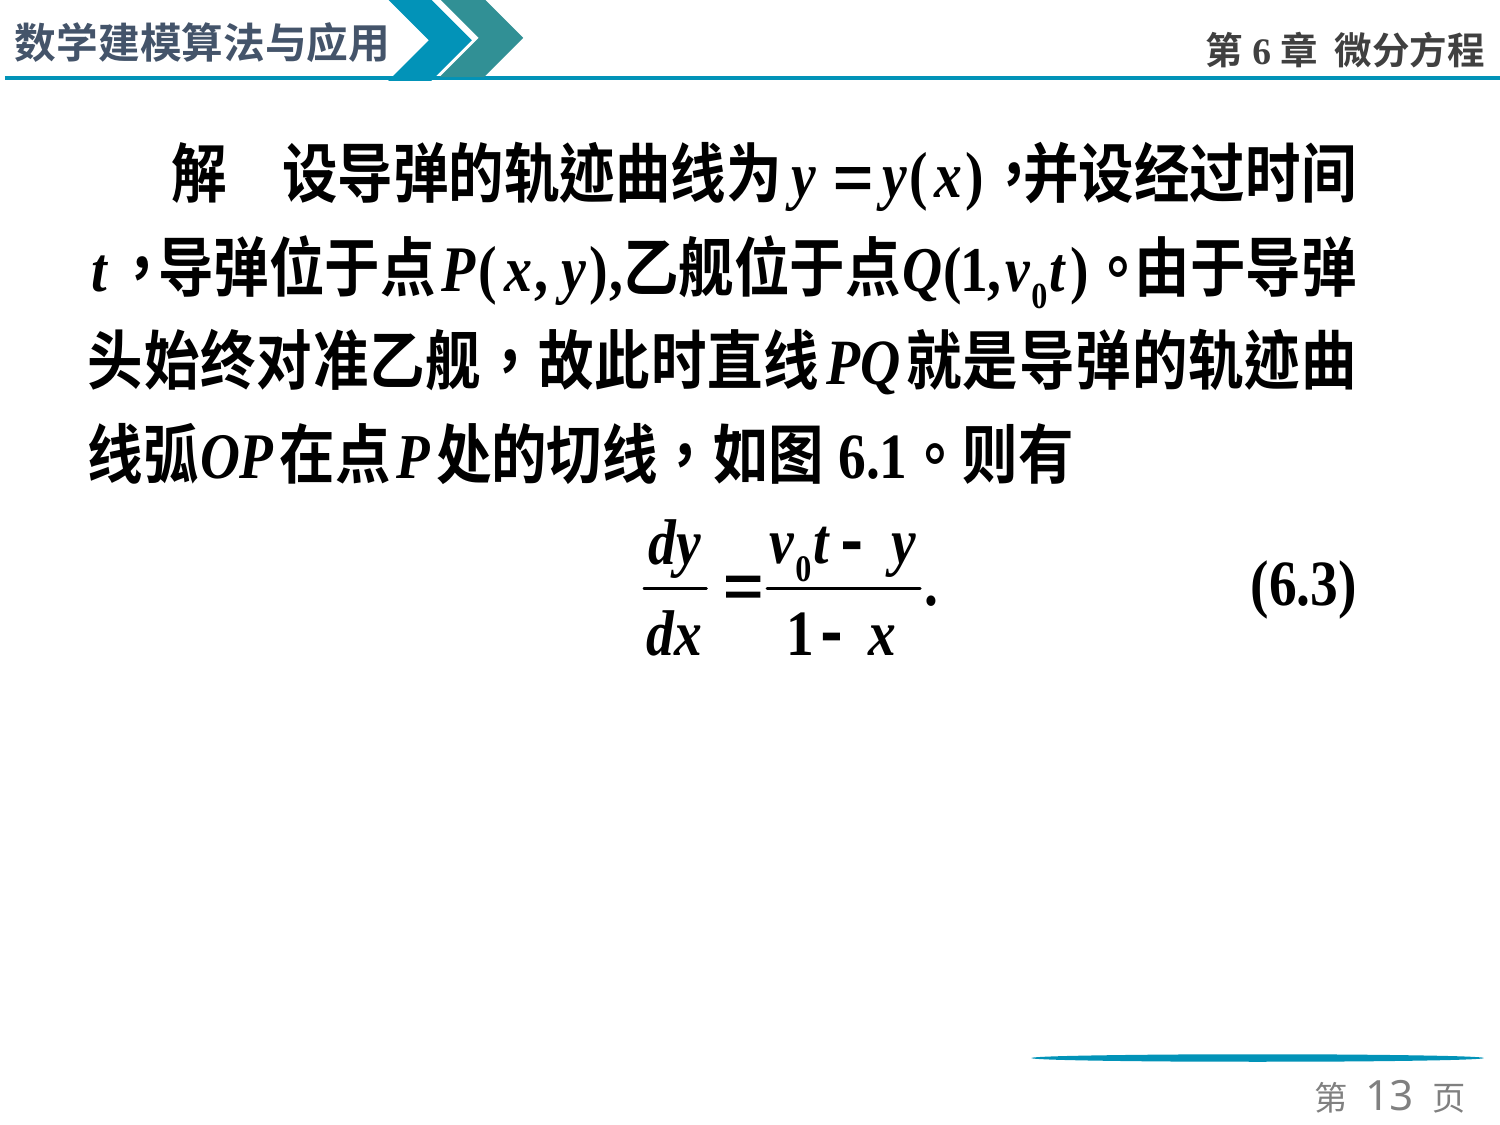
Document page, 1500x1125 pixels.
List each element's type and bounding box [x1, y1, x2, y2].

text_box [87, 130, 1358, 712]
